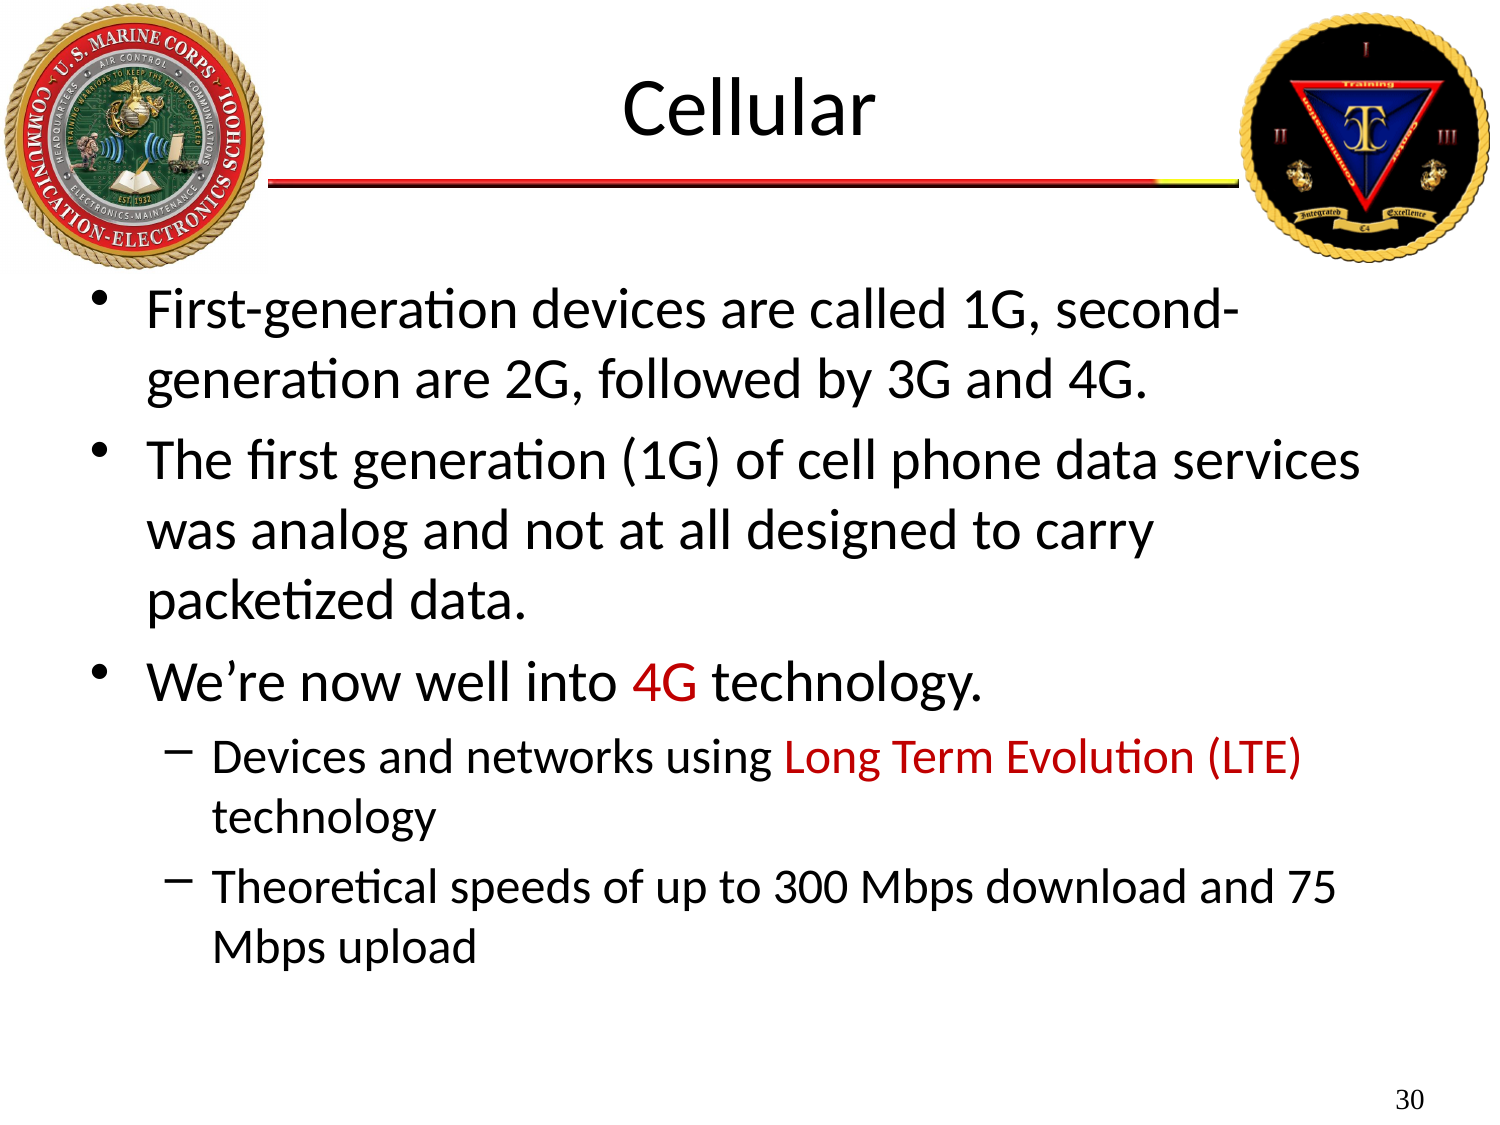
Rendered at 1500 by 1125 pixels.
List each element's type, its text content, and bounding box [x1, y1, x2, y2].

picture [1239, 12, 1490, 263]
title Cellular [75, 45, 1425, 233]
picture [0, 0, 268, 274]
list First-generation devices are called 1G, second-generation are 2G, followed by 3G and 4G. The first generation (1G) of cell phone data services was analog and not at all designed to carry packetized data. We’re now well into 4G technology. Devices and networks using Long Term Evolution (LTE) technology Theoretical speeds of up to 300 Mbps download and 75 Mbps upload [75, 262, 1425, 1005]
